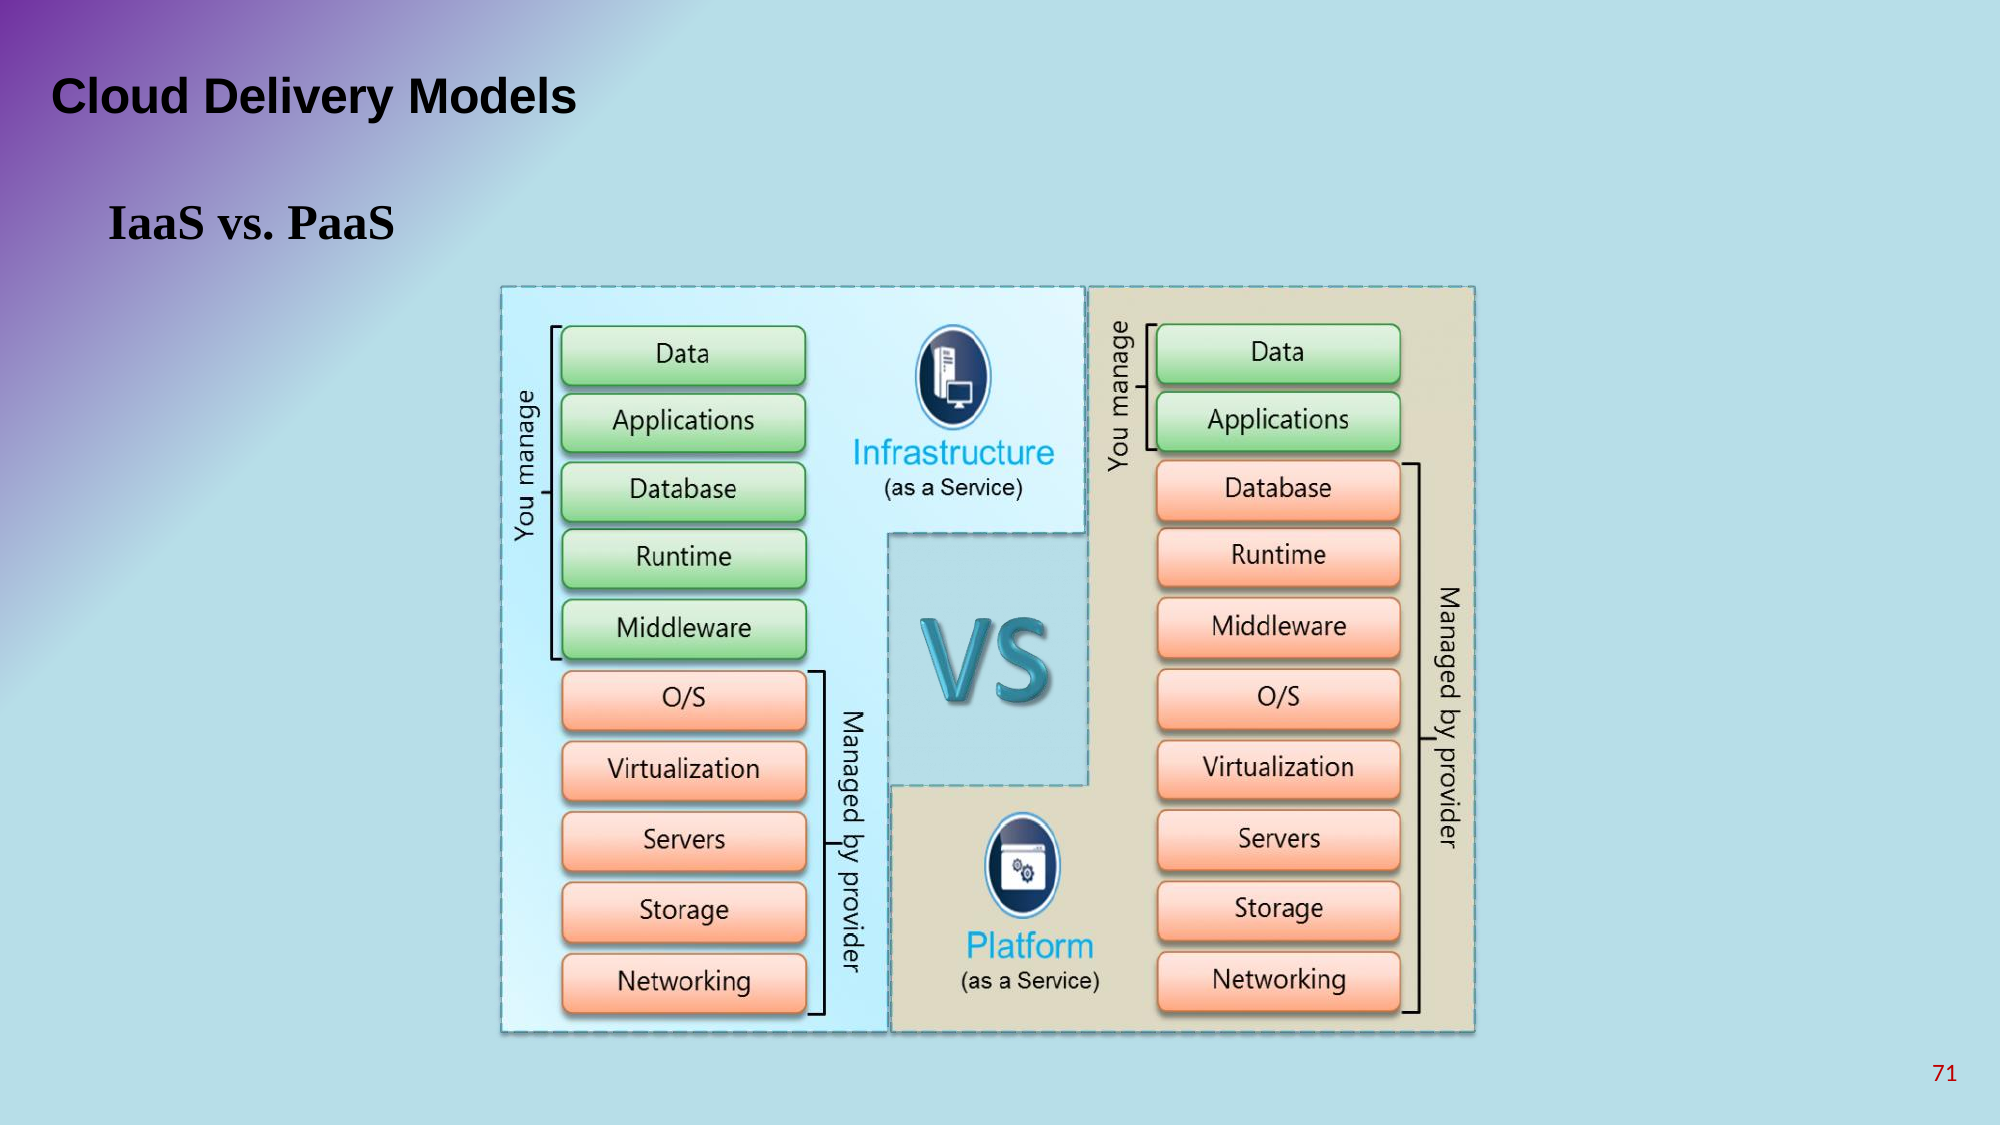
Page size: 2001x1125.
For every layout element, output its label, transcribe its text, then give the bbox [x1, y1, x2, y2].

text_box [494, 282, 1481, 1043]
title Cloud Delivery Models [48, 61, 581, 251]
text_box IaaS vs. PaaS [105, 187, 399, 250]
slide_number 71 [1925, 1060, 1964, 1125]
